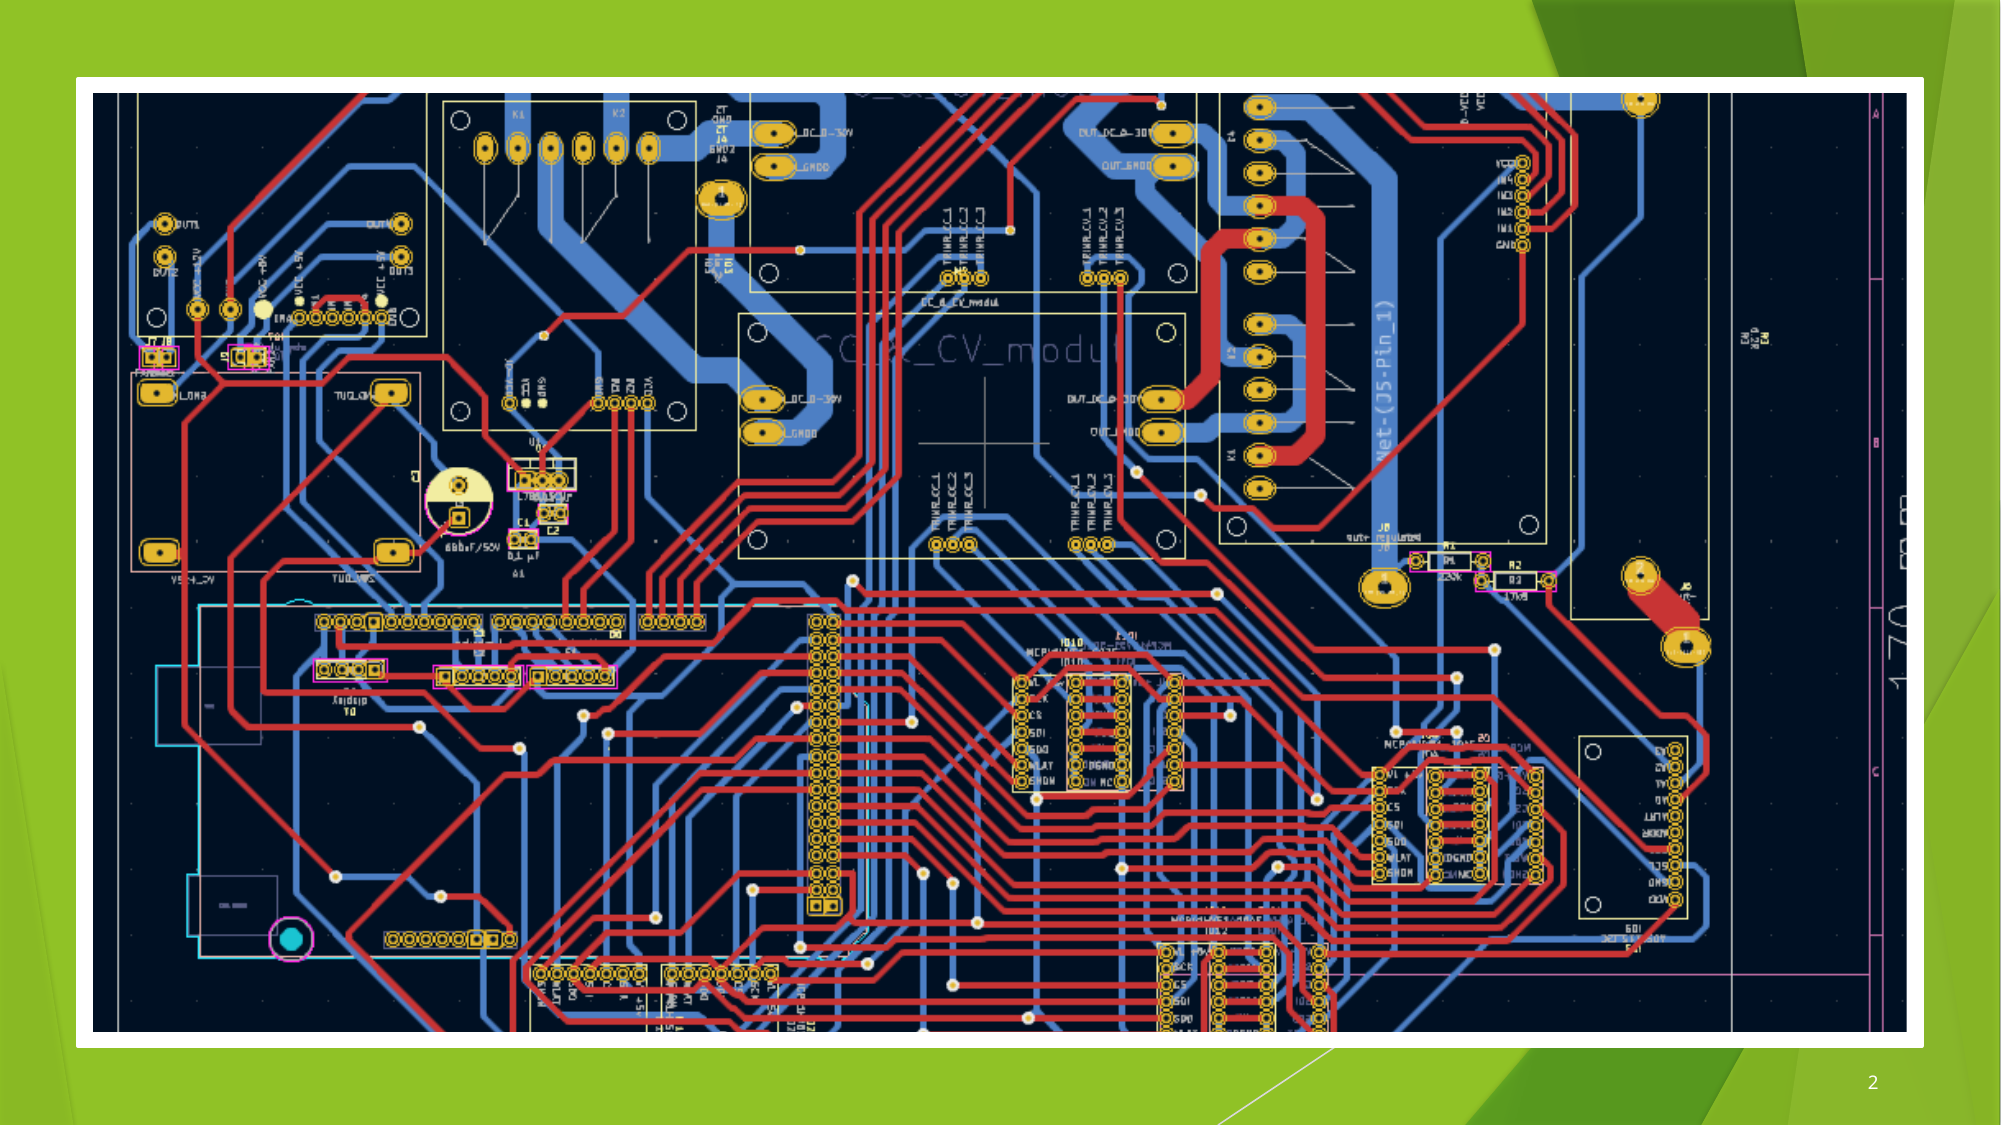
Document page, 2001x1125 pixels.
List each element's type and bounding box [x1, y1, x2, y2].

list [92, 93, 1908, 1032]
text_box [0, 0, 2000, 1125]
